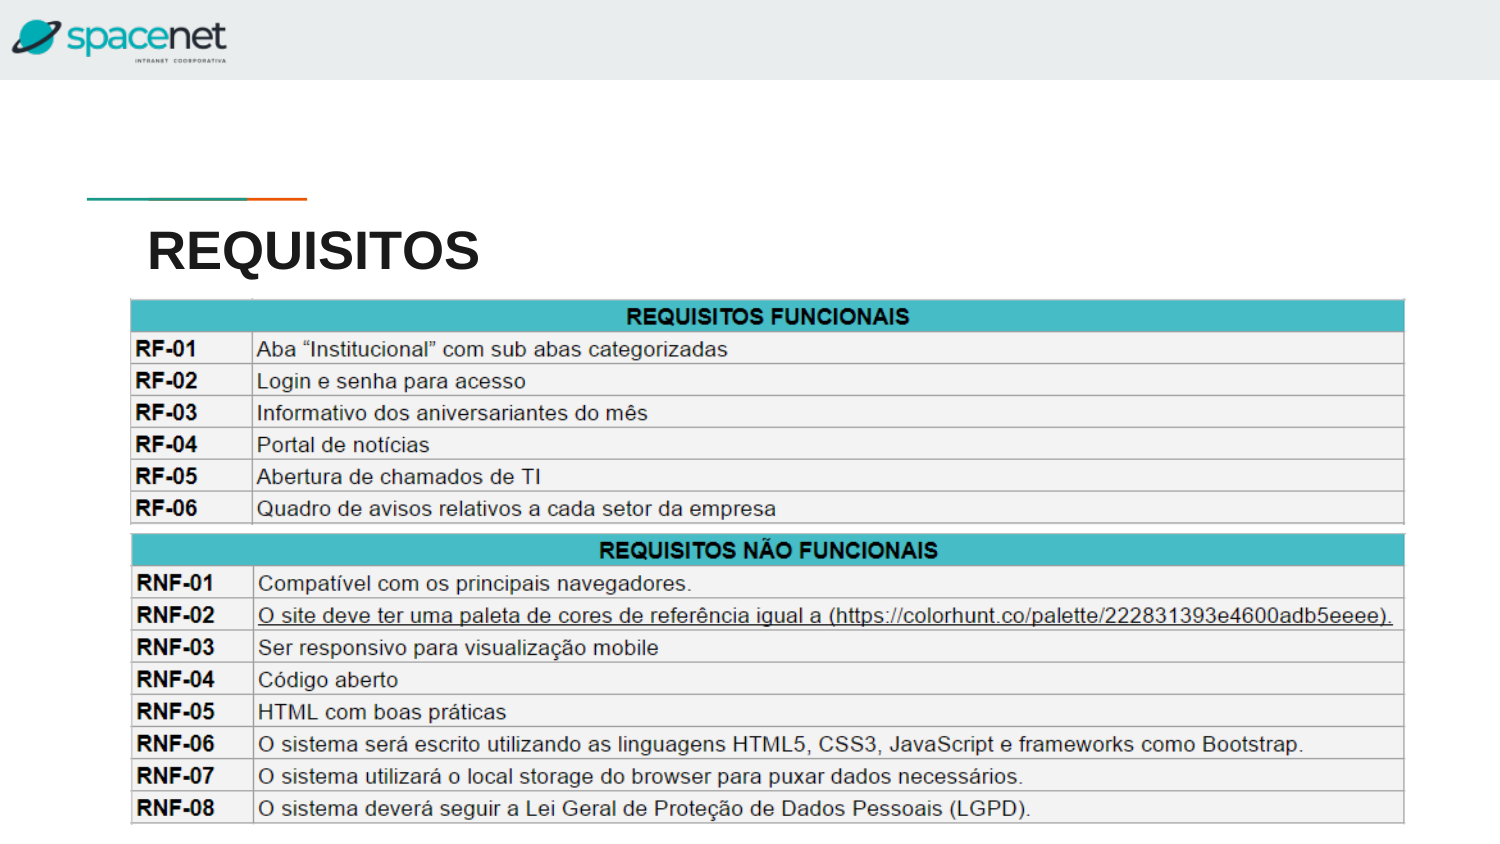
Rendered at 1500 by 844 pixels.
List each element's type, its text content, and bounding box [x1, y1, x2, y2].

title REQUISITOS [132, 200, 785, 297]
picture [129, 298, 1407, 525]
picture [129, 533, 1407, 825]
picture [0, 0, 240, 80]
